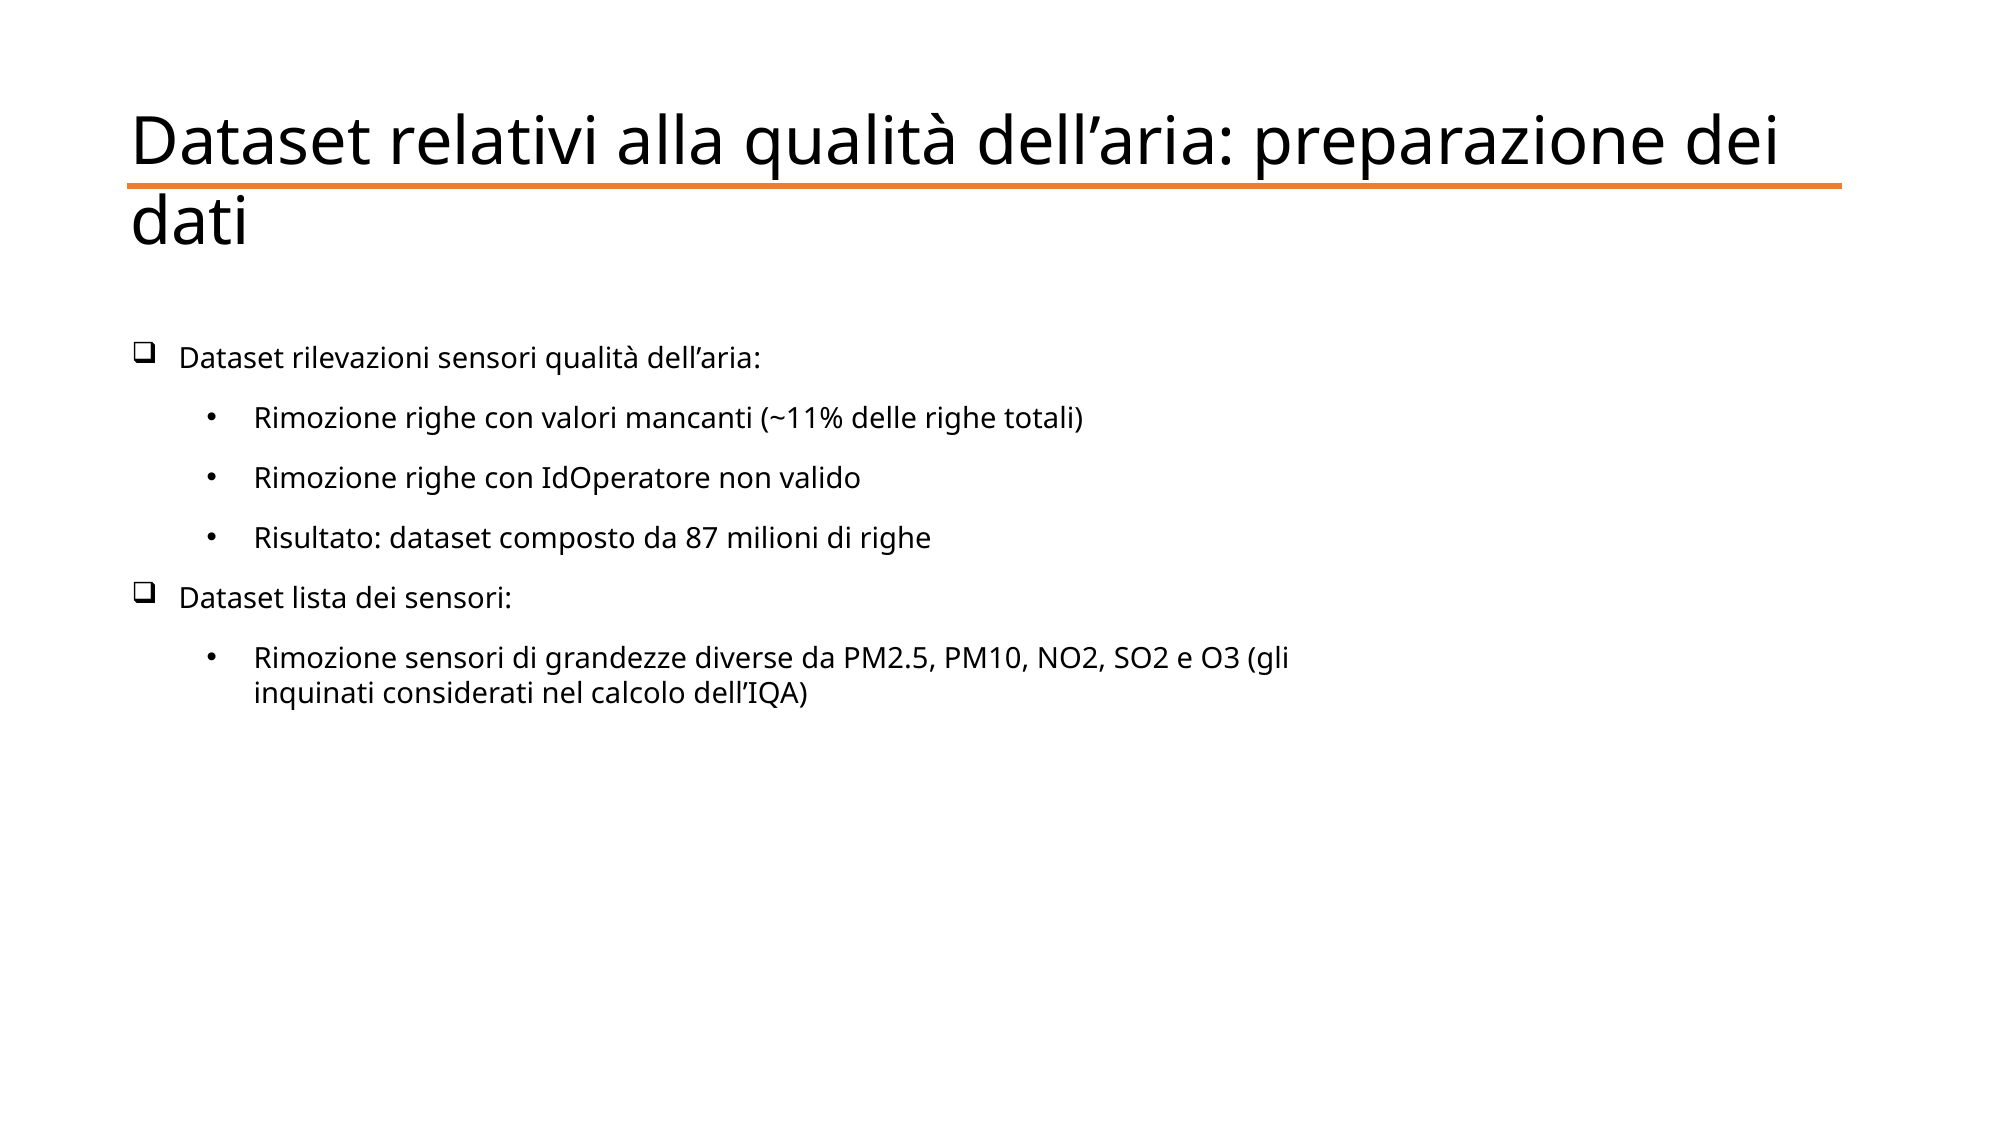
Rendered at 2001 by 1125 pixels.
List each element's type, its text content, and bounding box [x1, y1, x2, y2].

text_box Dataset relativi alla qualità dell’aria: preparazione dei dati [115, 90, 1874, 265]
text_box Dataset rilevazioni sensori qualità dell’aria: Rimozione righe con valori mancanti (~11% delle righe totali) Rimozione righe con IdOperatore non valido Risultato: dataset composto da 87 milioni di righe Dataset lista dei sensori: Rimozione sensori di grandezze diverse da PM2.5, PM10, NO2, SO2 e O3 (gli inquinati considerati nel calcolo dell’IQA) [116, 332, 1432, 837]
